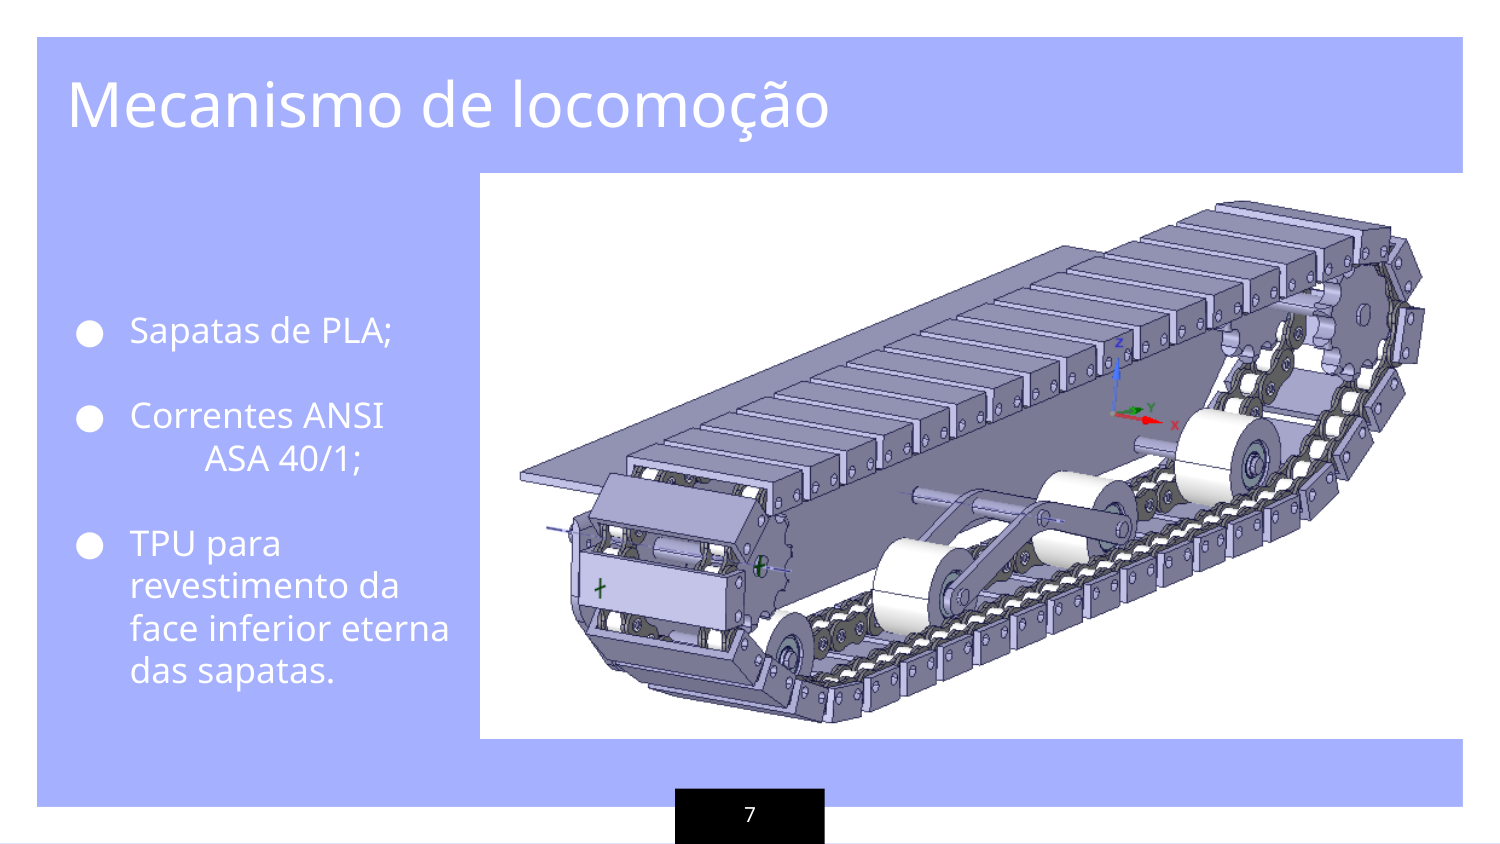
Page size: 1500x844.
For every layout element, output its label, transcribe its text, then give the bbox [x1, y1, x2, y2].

text_box Sapatas de PLA; Correntes ANSI ASA 40/1; TPU para revestimento da face inferior eterna das sapatas. [39, 292, 475, 721]
slide_number ‹#› [675, 788, 825, 844]
text_box Mecanismo de locomoção [51, 49, 904, 174]
picture [480, 173, 1465, 739]
